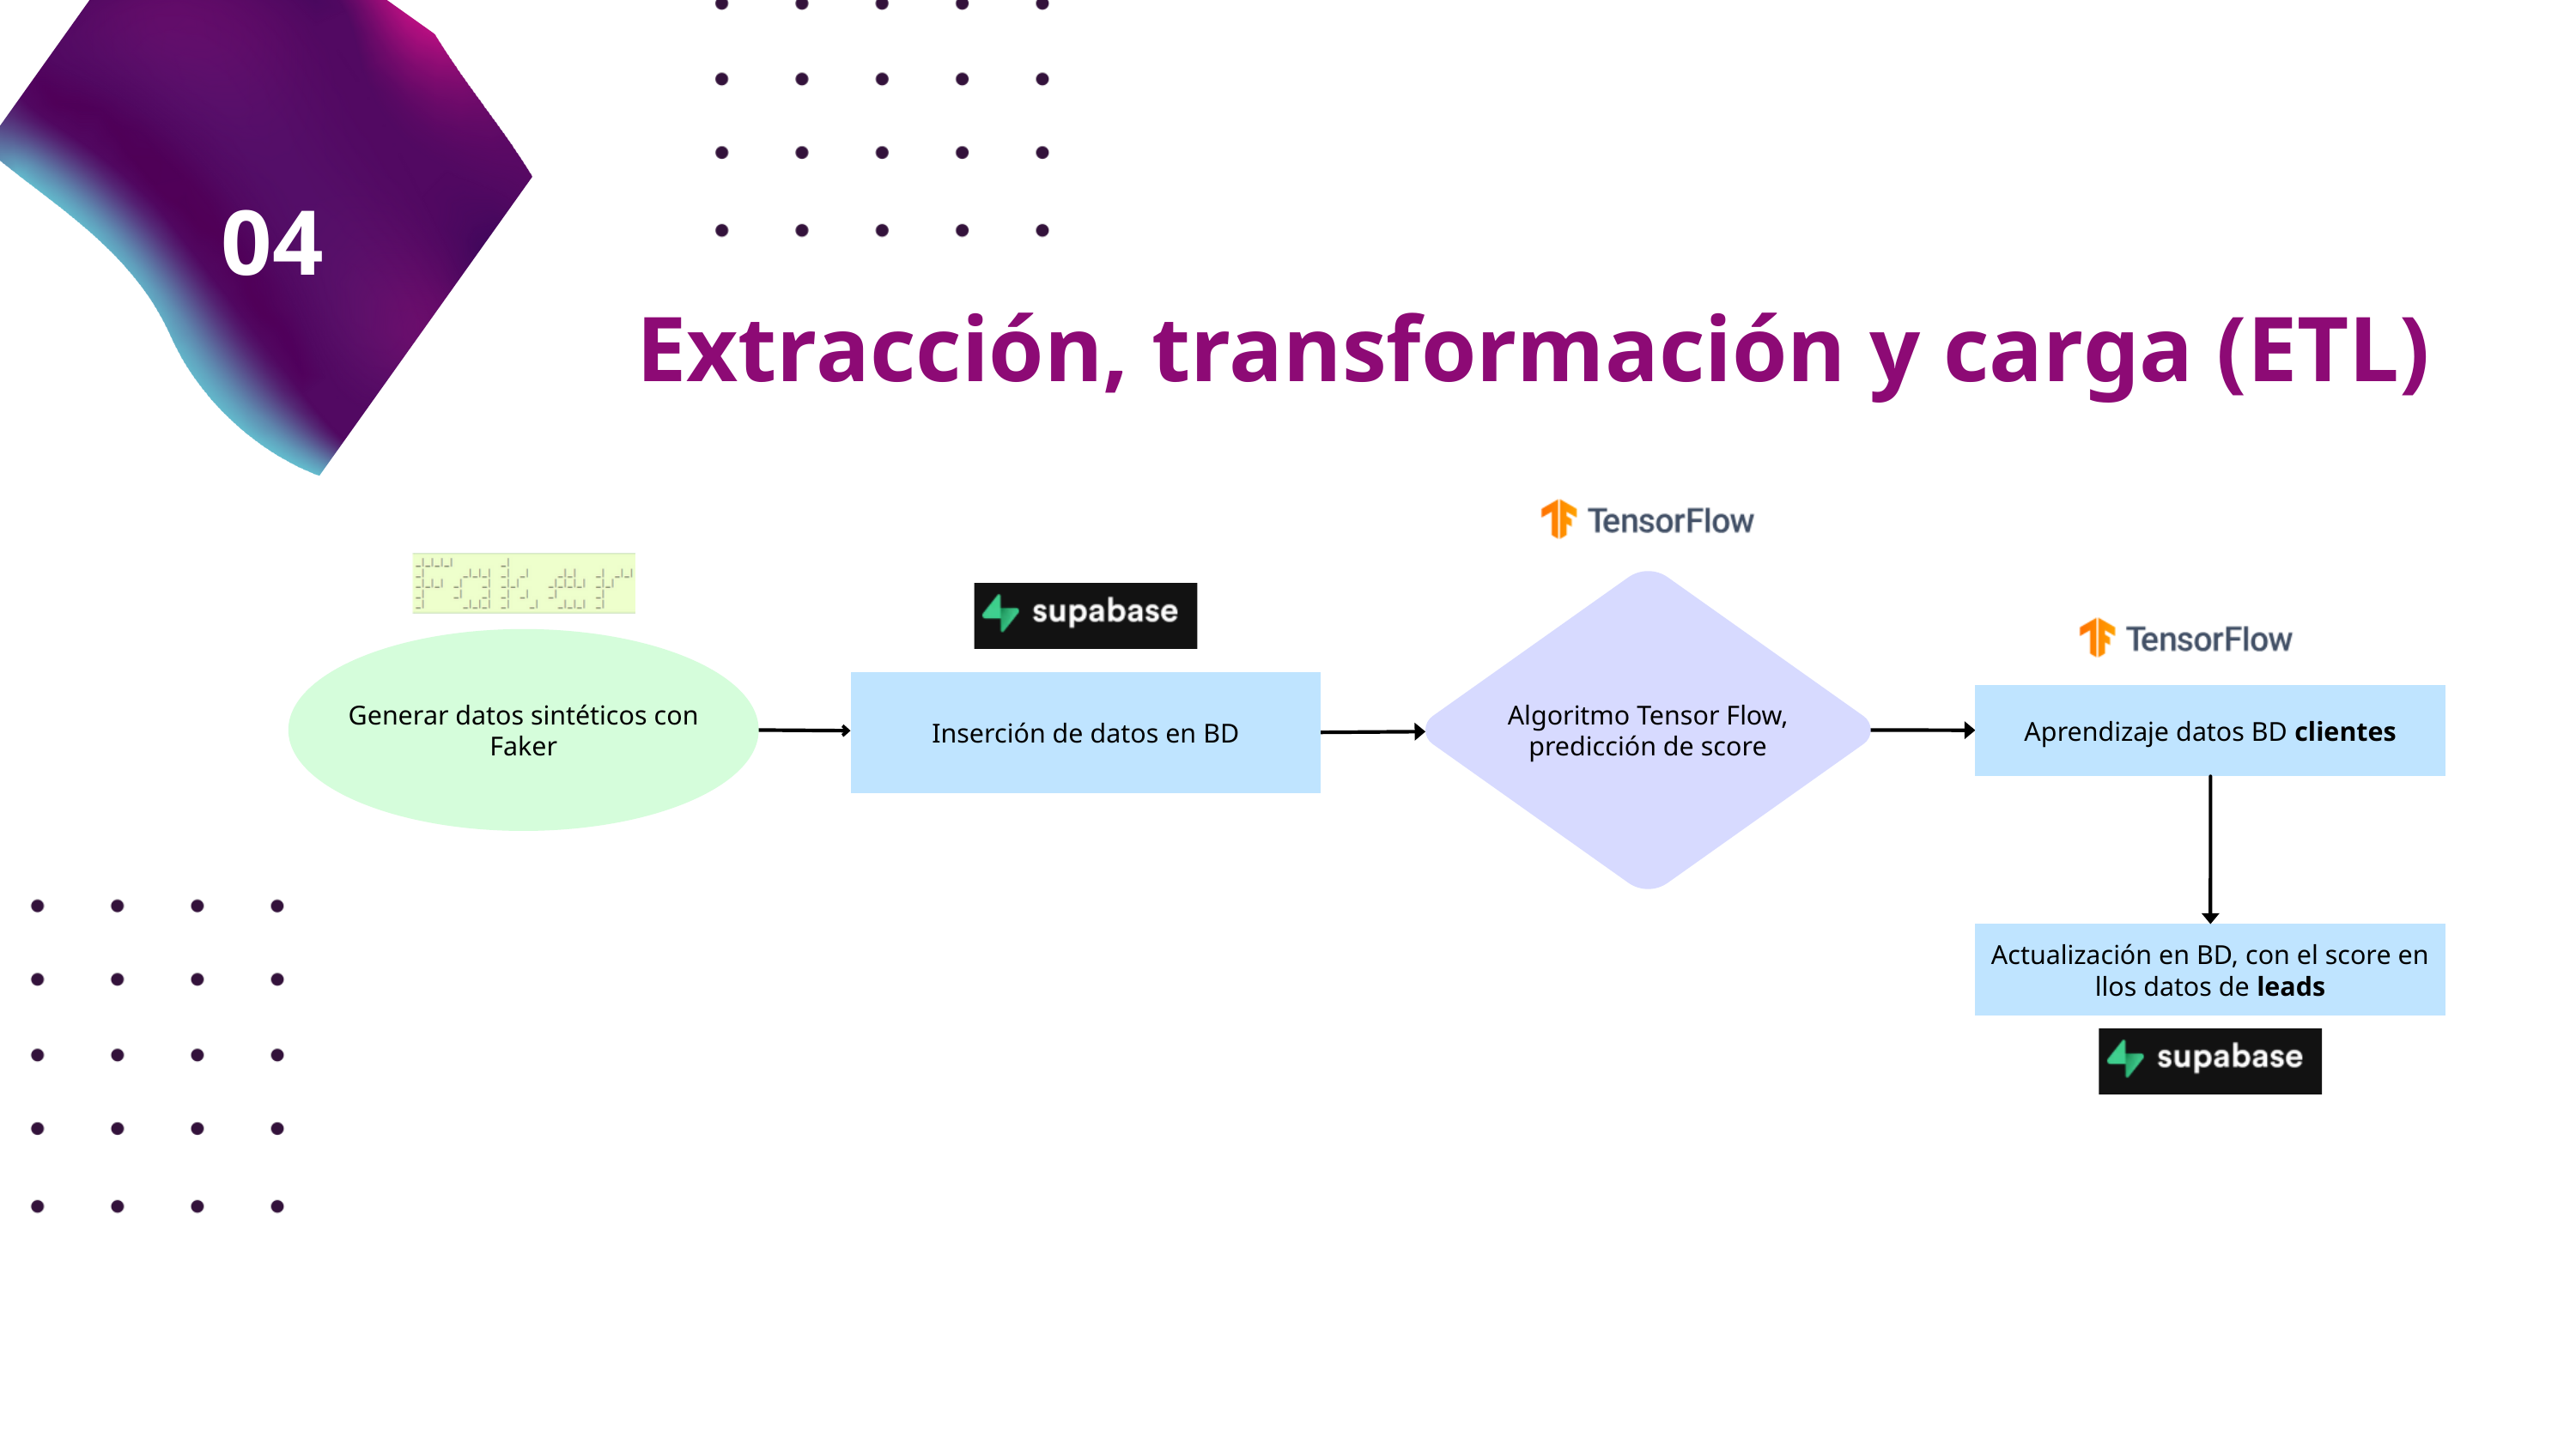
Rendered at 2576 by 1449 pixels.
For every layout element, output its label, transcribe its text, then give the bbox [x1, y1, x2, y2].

text_box [0, 0, 568, 485]
text_box [707, 0, 1054, 241]
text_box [288, 488, 2446, 1094]
text_box 04 [221, 194, 336, 293]
text_box [0, 894, 289, 1217]
text_box Extracción, transformación y carga (ETL) [614, 301, 2432, 400]
